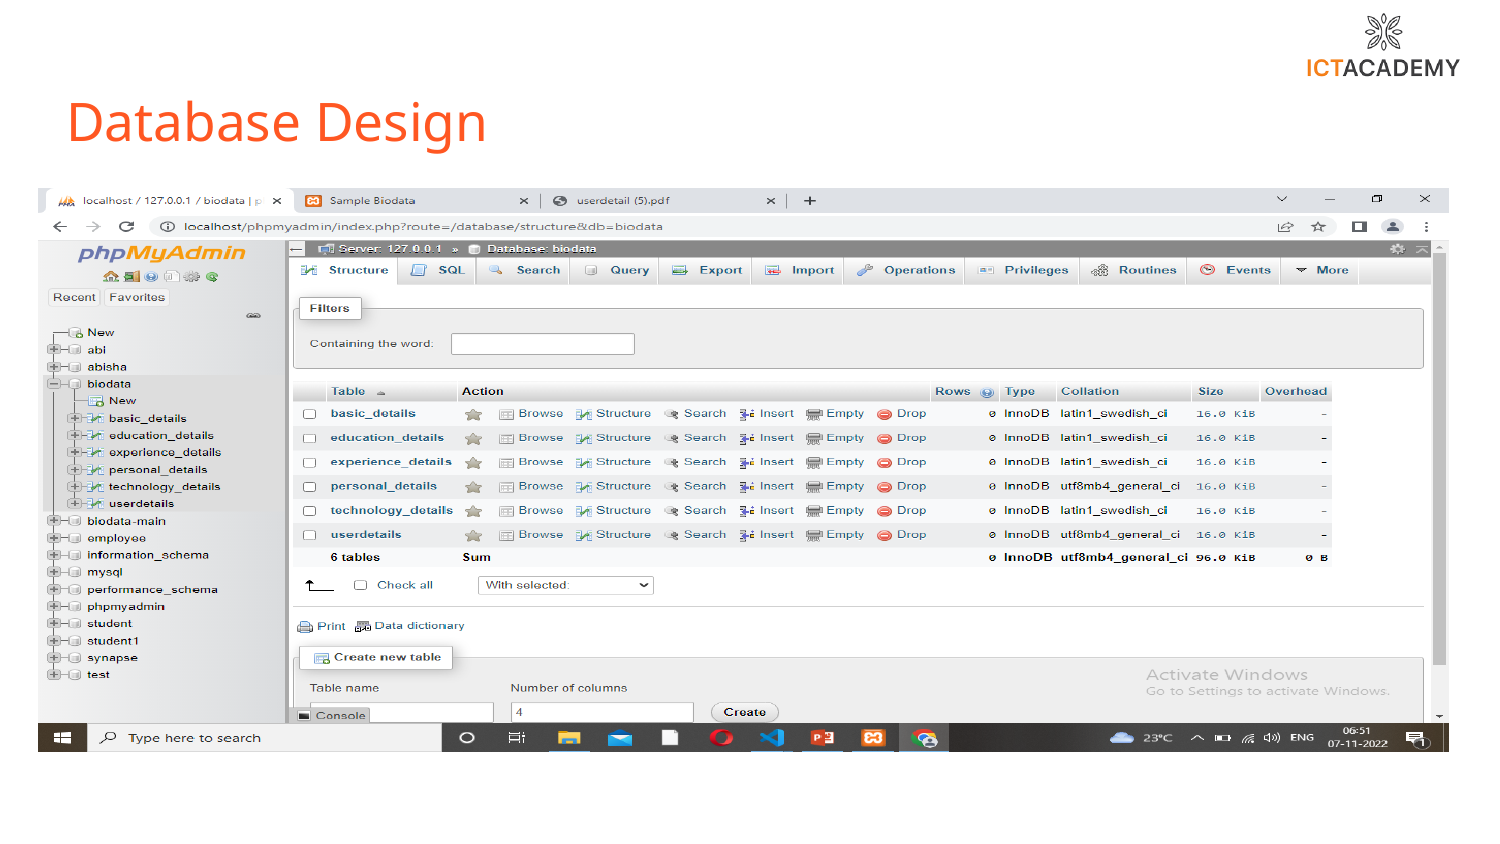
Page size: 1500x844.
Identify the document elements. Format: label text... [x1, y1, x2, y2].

title Database Design [51, 72, 1449, 167]
picture [1273, 5, 1494, 84]
picture [38, 188, 1450, 752]
